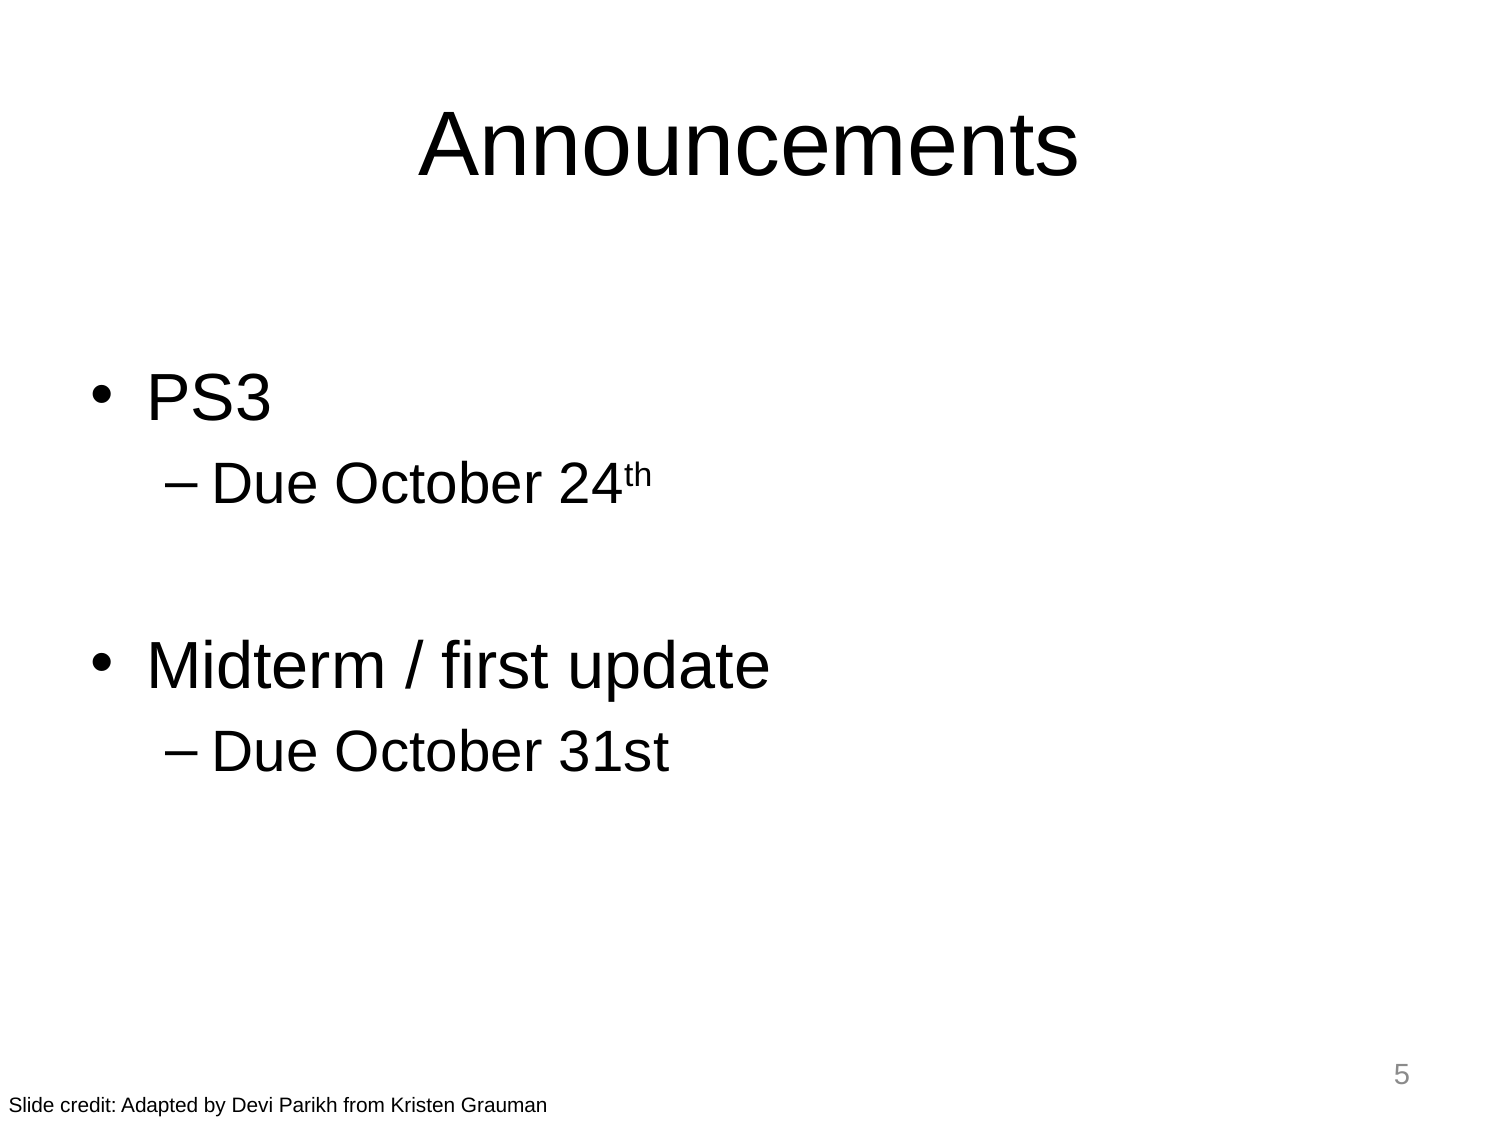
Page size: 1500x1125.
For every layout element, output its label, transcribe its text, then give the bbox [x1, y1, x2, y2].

text_box Slide credit: Adapted by Devi Parikh from Kristen Grauman [0, 1084, 663, 1125]
list PS3 Due October 24th Midterm / first update Due October 31st [74, 262, 1426, 1006]
title Announcements [74, 44, 1426, 233]
slide_number 5 [1074, 1042, 1425, 1103]
